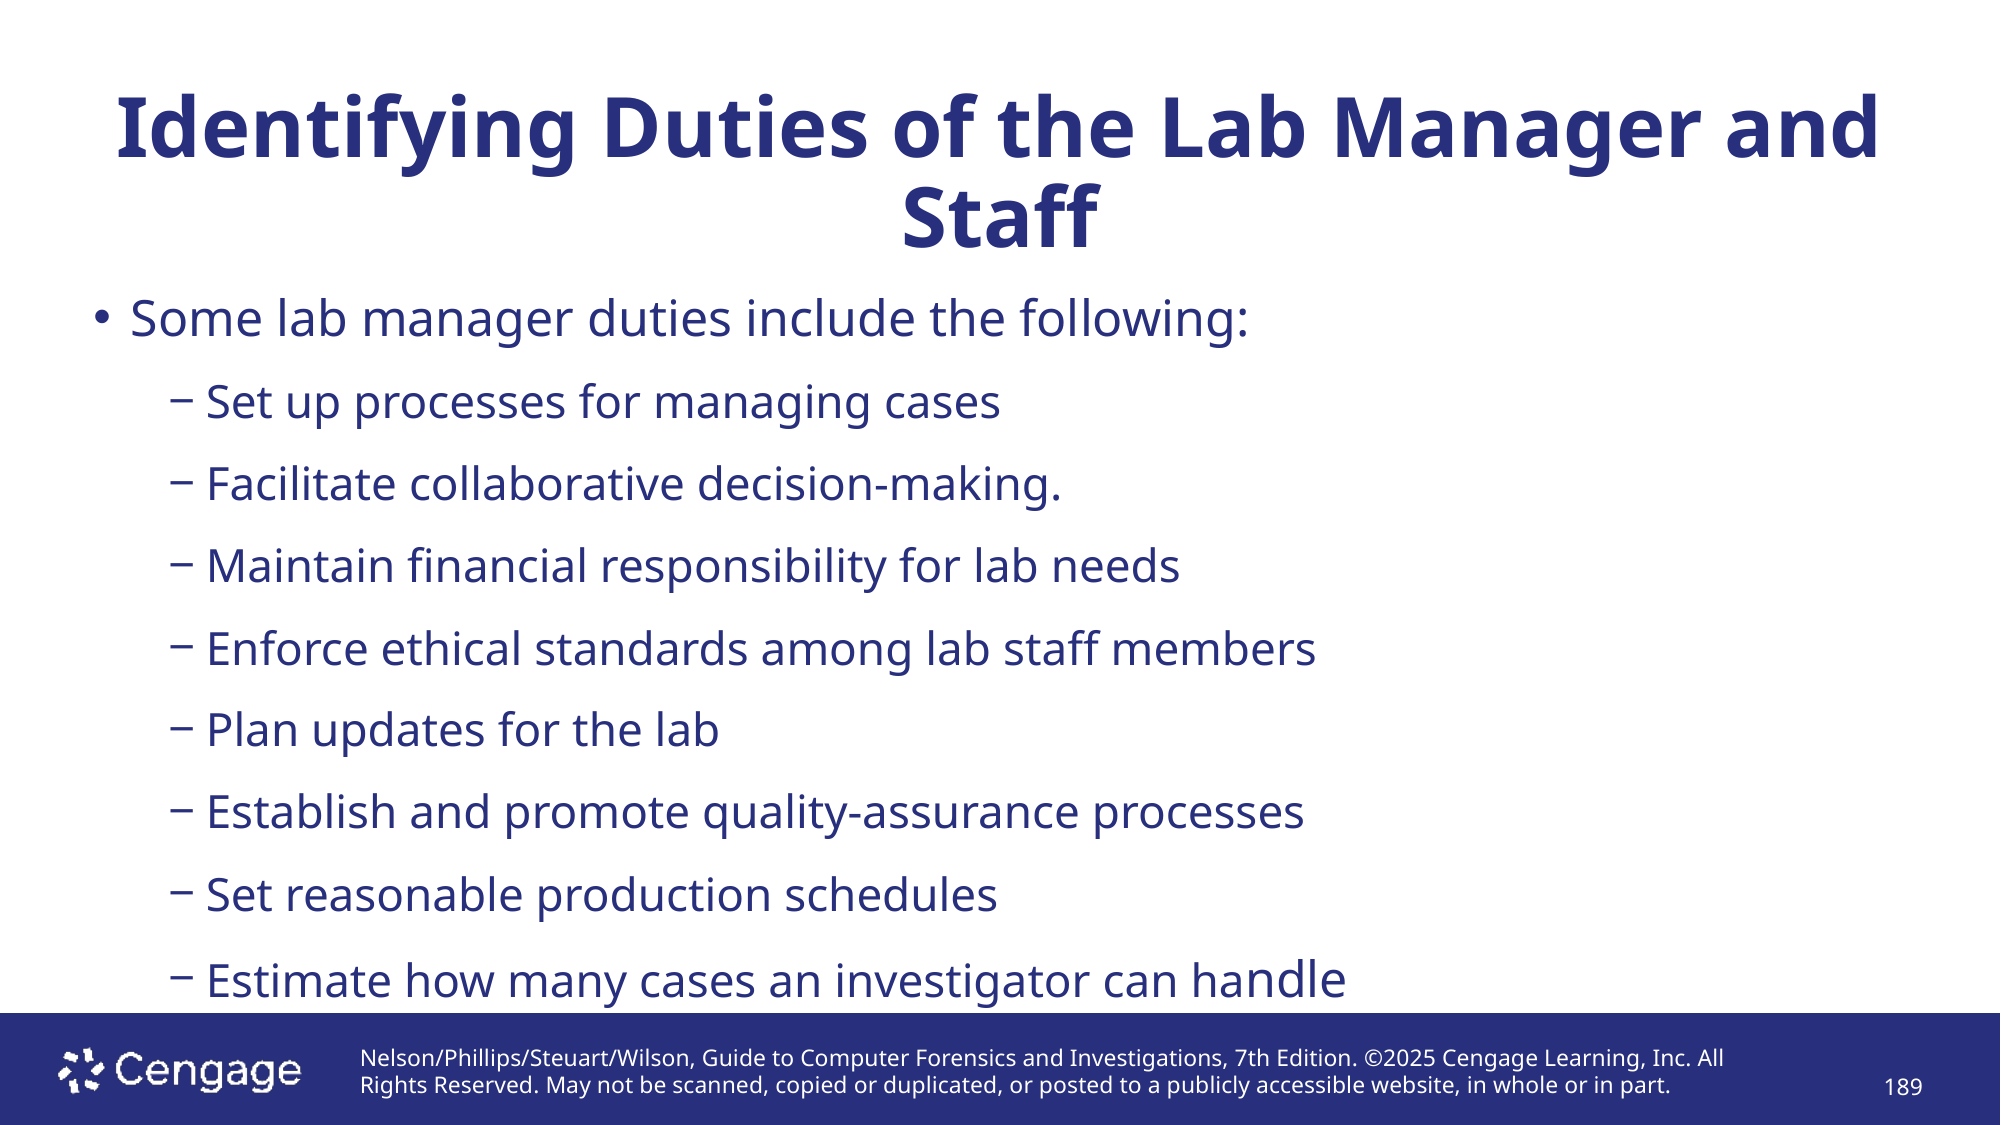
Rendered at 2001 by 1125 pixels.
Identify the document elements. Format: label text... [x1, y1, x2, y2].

list Some lab manager duties include the following: Set up processes for managing cases Facilitate collaborative decision-making. Maintain financial responsibility for lab needs Enforce ethical standards among lab staff members Plan updates for the lab Establish and promote quality-assurance processes Set reasonable production schedules Estimate how many cases an investigator can handle [78, 278, 1923, 993]
title Identifying Duties of the Lab Manager and Staff [78, 77, 1923, 278]
picture [30, 1020, 329, 1122]
